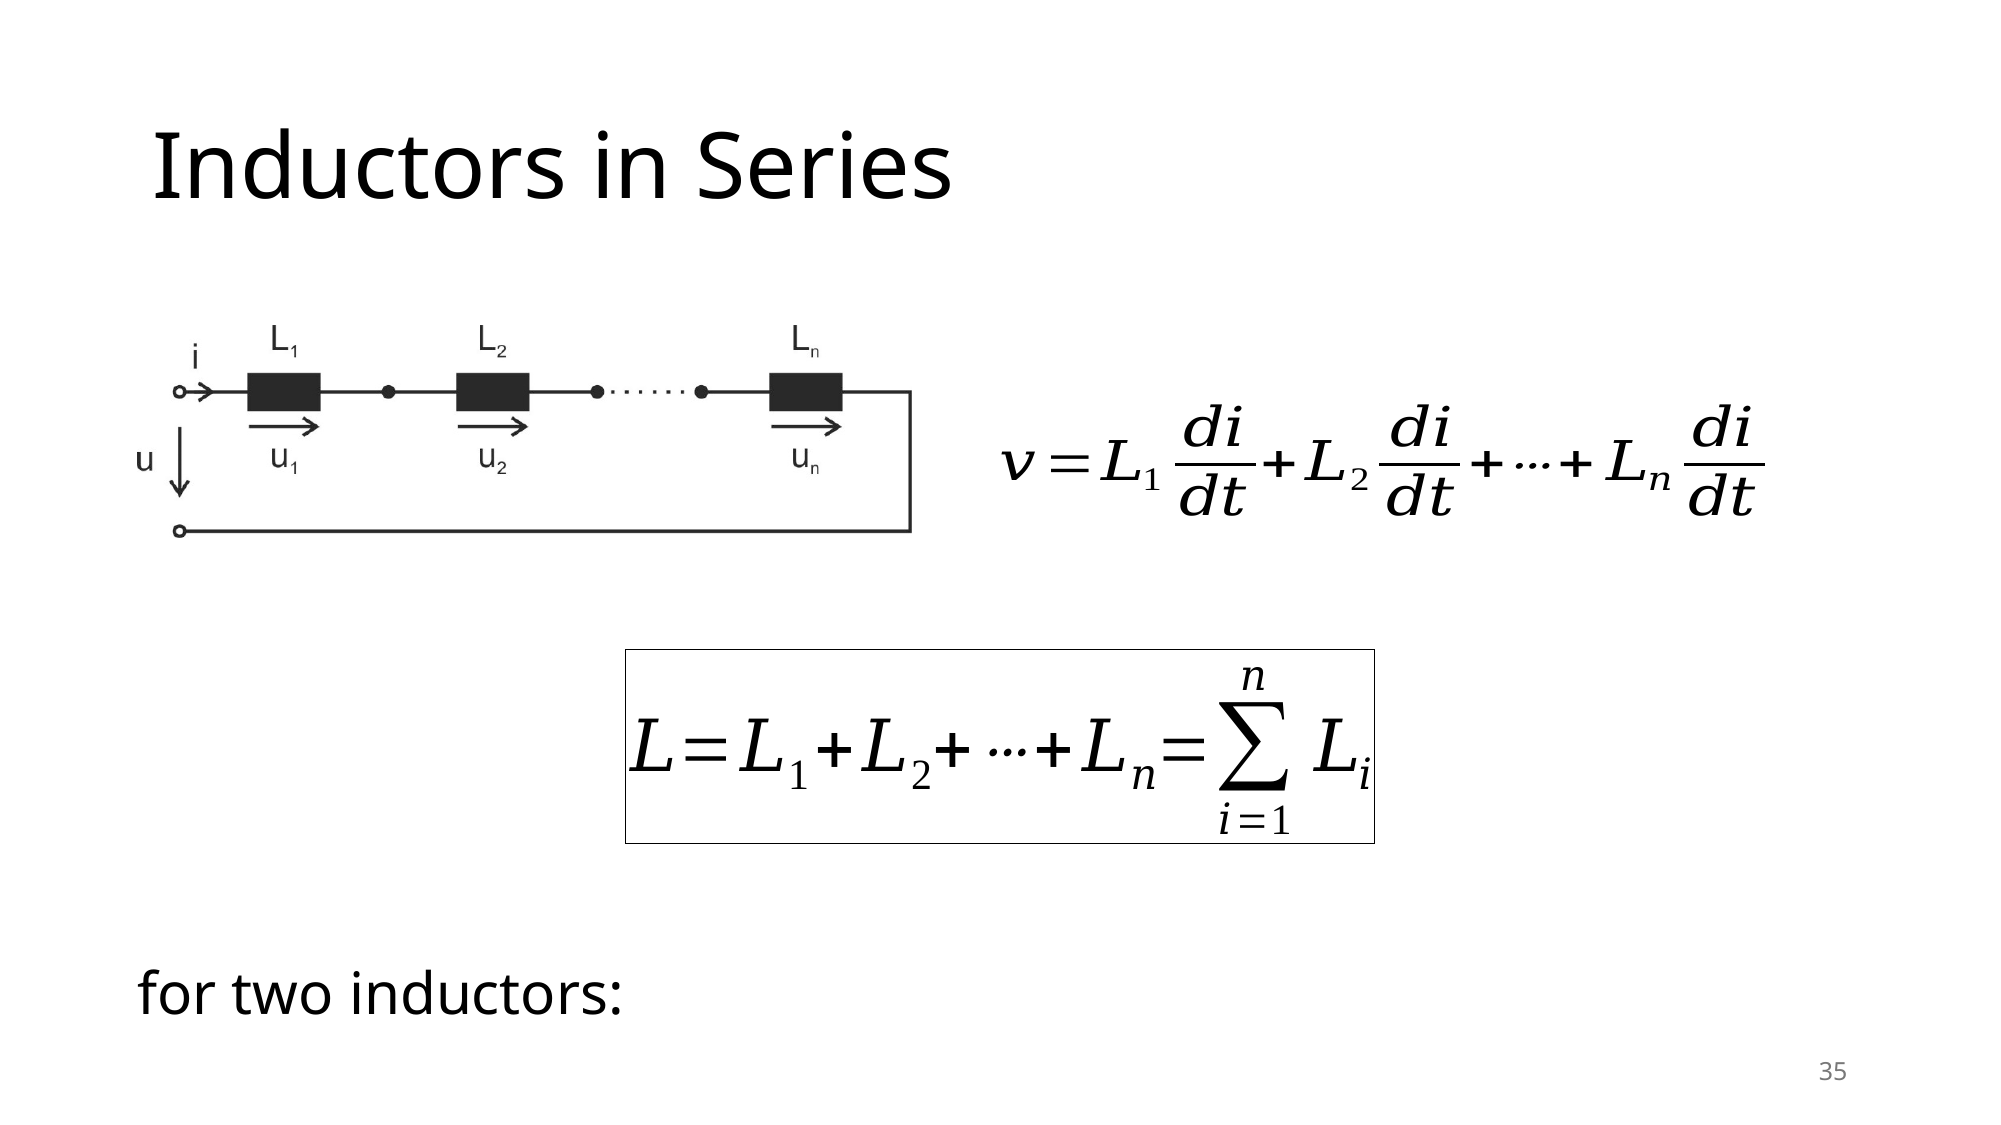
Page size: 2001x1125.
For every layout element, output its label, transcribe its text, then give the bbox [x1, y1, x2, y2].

slide_number 35 [1412, 1042, 1863, 1103]
title Inductors in Series [137, 59, 1863, 278]
picture [136, 325, 913, 538]
